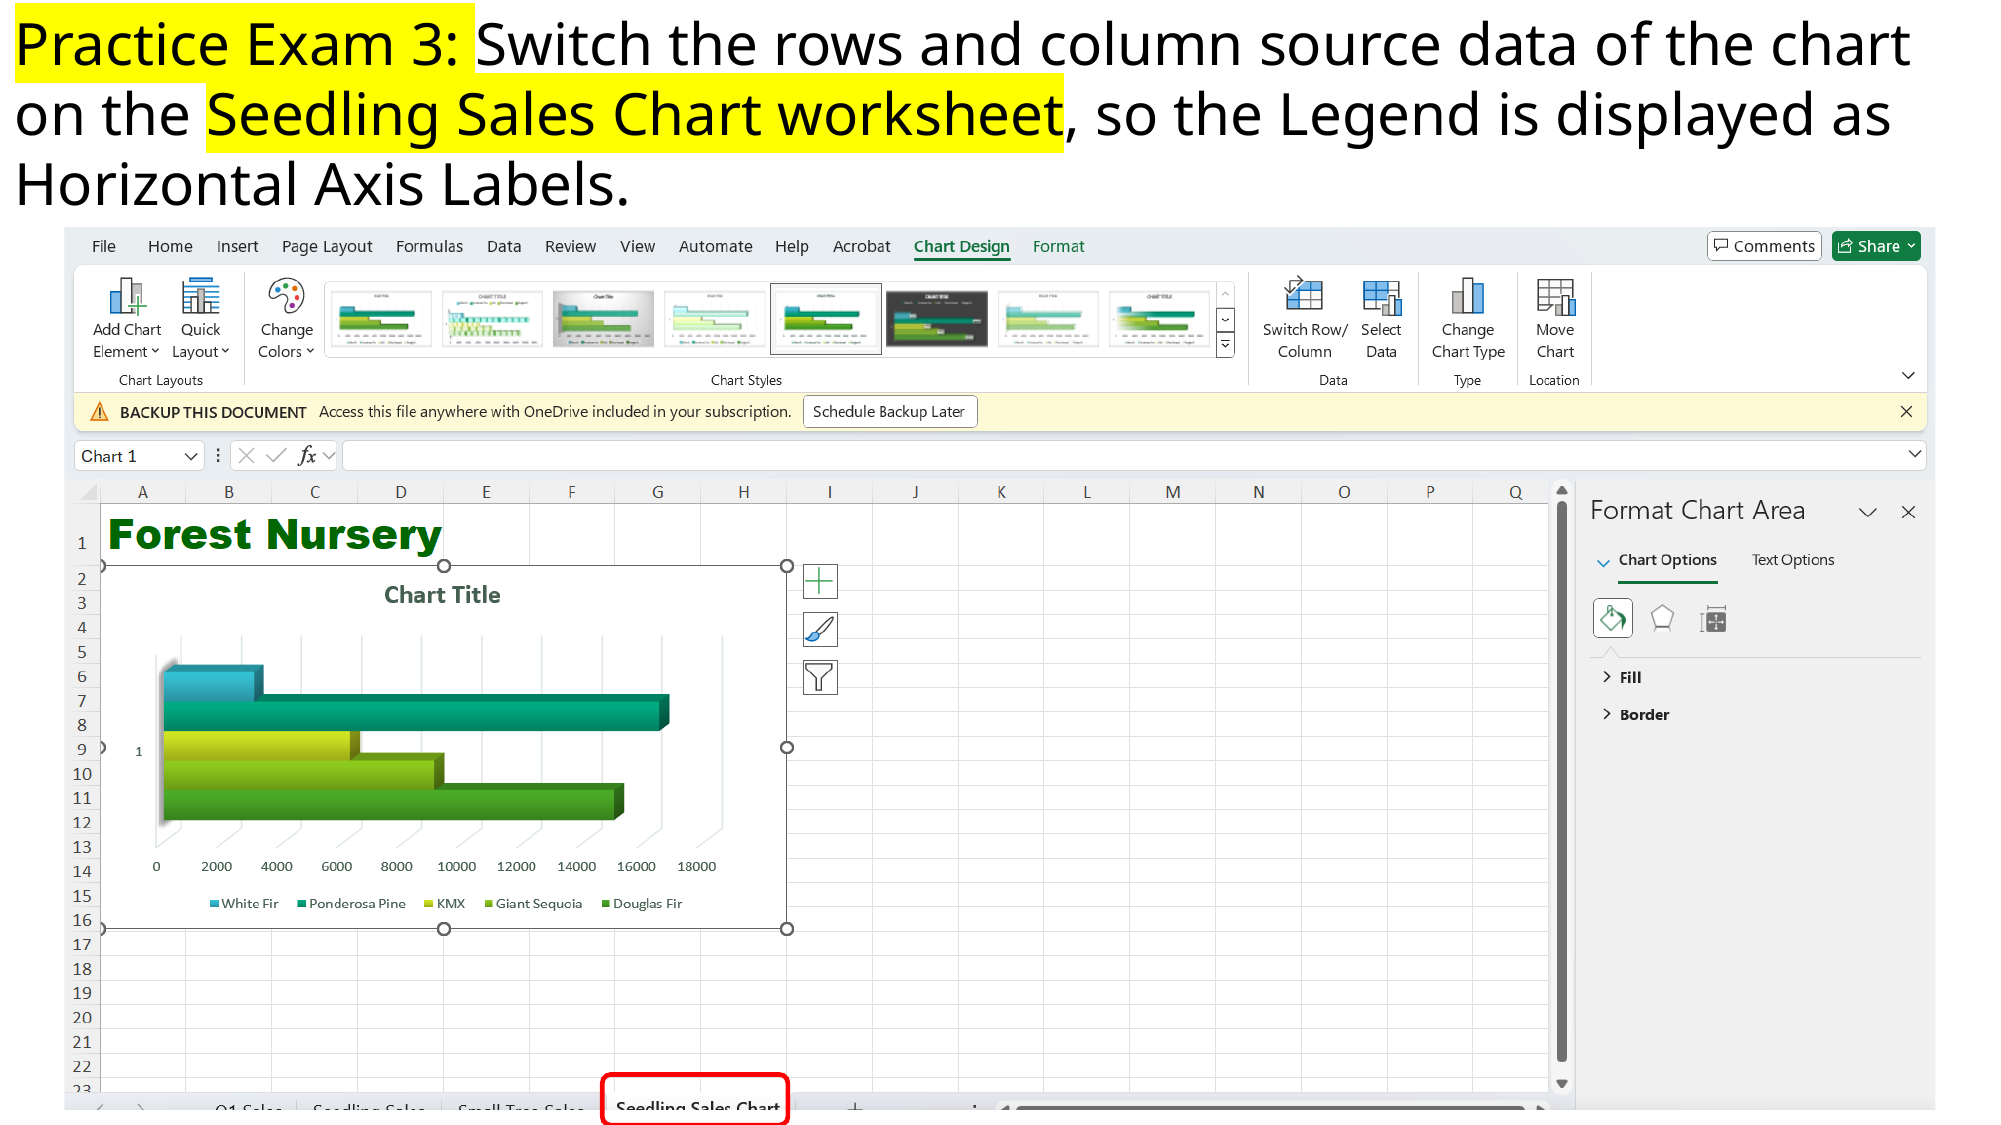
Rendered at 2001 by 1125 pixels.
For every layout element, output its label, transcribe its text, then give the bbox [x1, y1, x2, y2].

picture [63, 226, 1936, 1110]
text_box [600, 1110, 790, 1125]
text_box Practice Exam 3: Switch the rows and column source data of the chart on the Seedling Sales Chart worksheet, so the Legend is displayed as Horizontal Axis Labels. [0, 0, 2000, 225]
